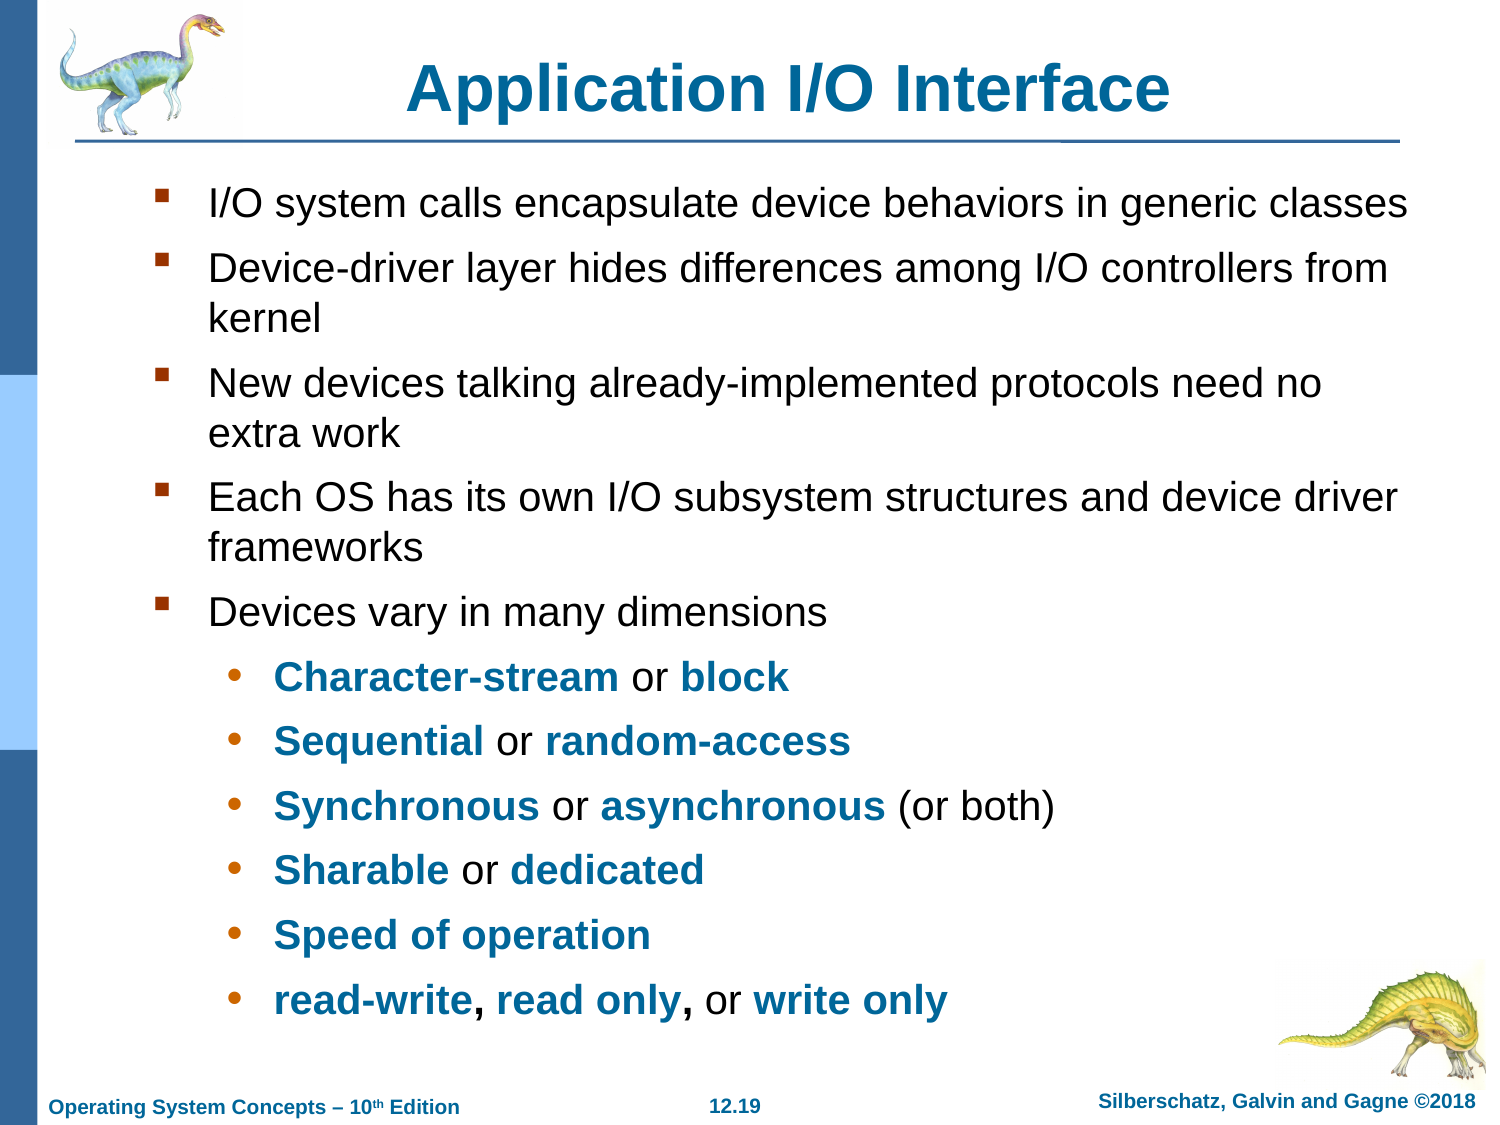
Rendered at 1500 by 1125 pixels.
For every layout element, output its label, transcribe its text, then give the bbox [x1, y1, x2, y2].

picture [46, 0, 243, 149]
list I/O system calls encapsulate device behaviors in generic classes Device-driver layer hides differences among I/O controllers from kernel New devices talking already-implemented protocols need no extra work Each OS has its own I/O subsystem structures and device driver frameworks Devices vary in many dimensions Character-stream or block Sequential or random-access Synchronous or asynchronous (or both) Sharable or dedicated Speed of operation read-write, read only, or write only [136, 168, 1425, 912]
picture [1275, 959, 1486, 1090]
title Application I/O Interface [153, 37, 1425, 133]
